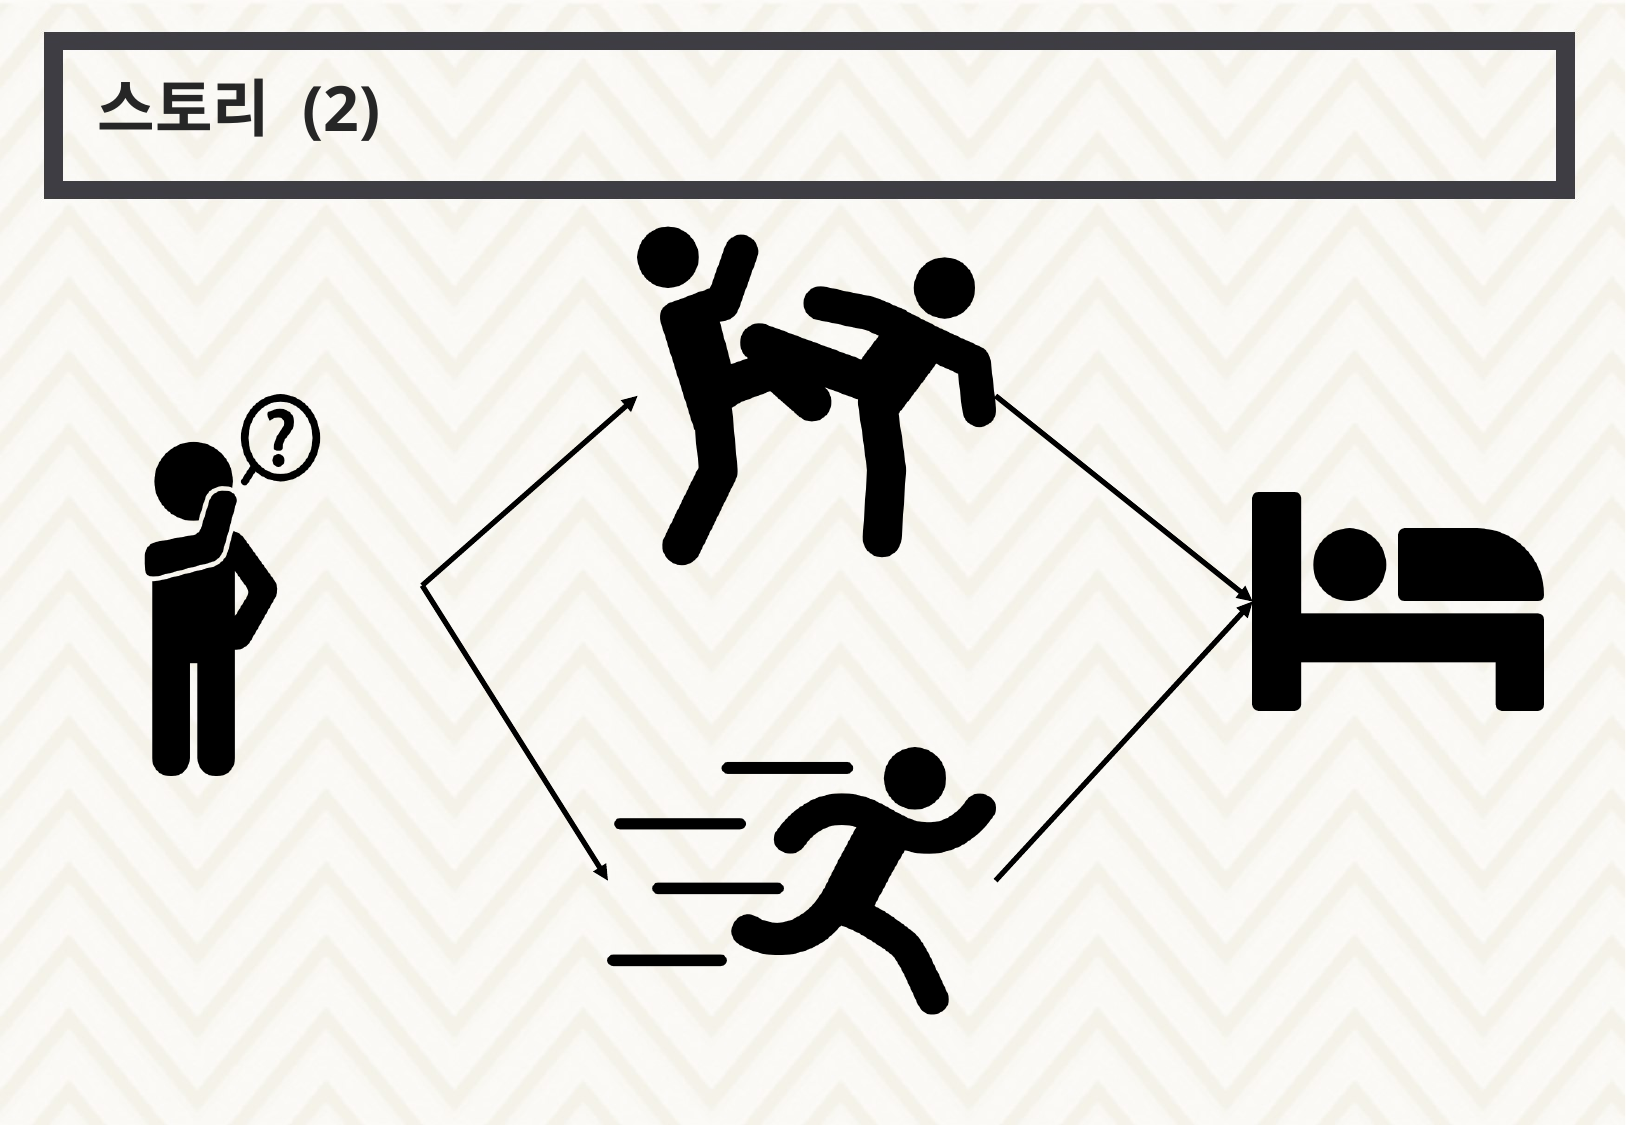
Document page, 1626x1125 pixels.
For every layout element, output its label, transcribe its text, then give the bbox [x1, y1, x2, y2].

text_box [422, 586, 608, 881]
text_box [422, 395, 638, 586]
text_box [995, 395, 1253, 601]
picture [0, 0, 1626, 1125]
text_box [995, 601, 1253, 881]
list 스토리 (2) [82, 69, 1503, 156]
